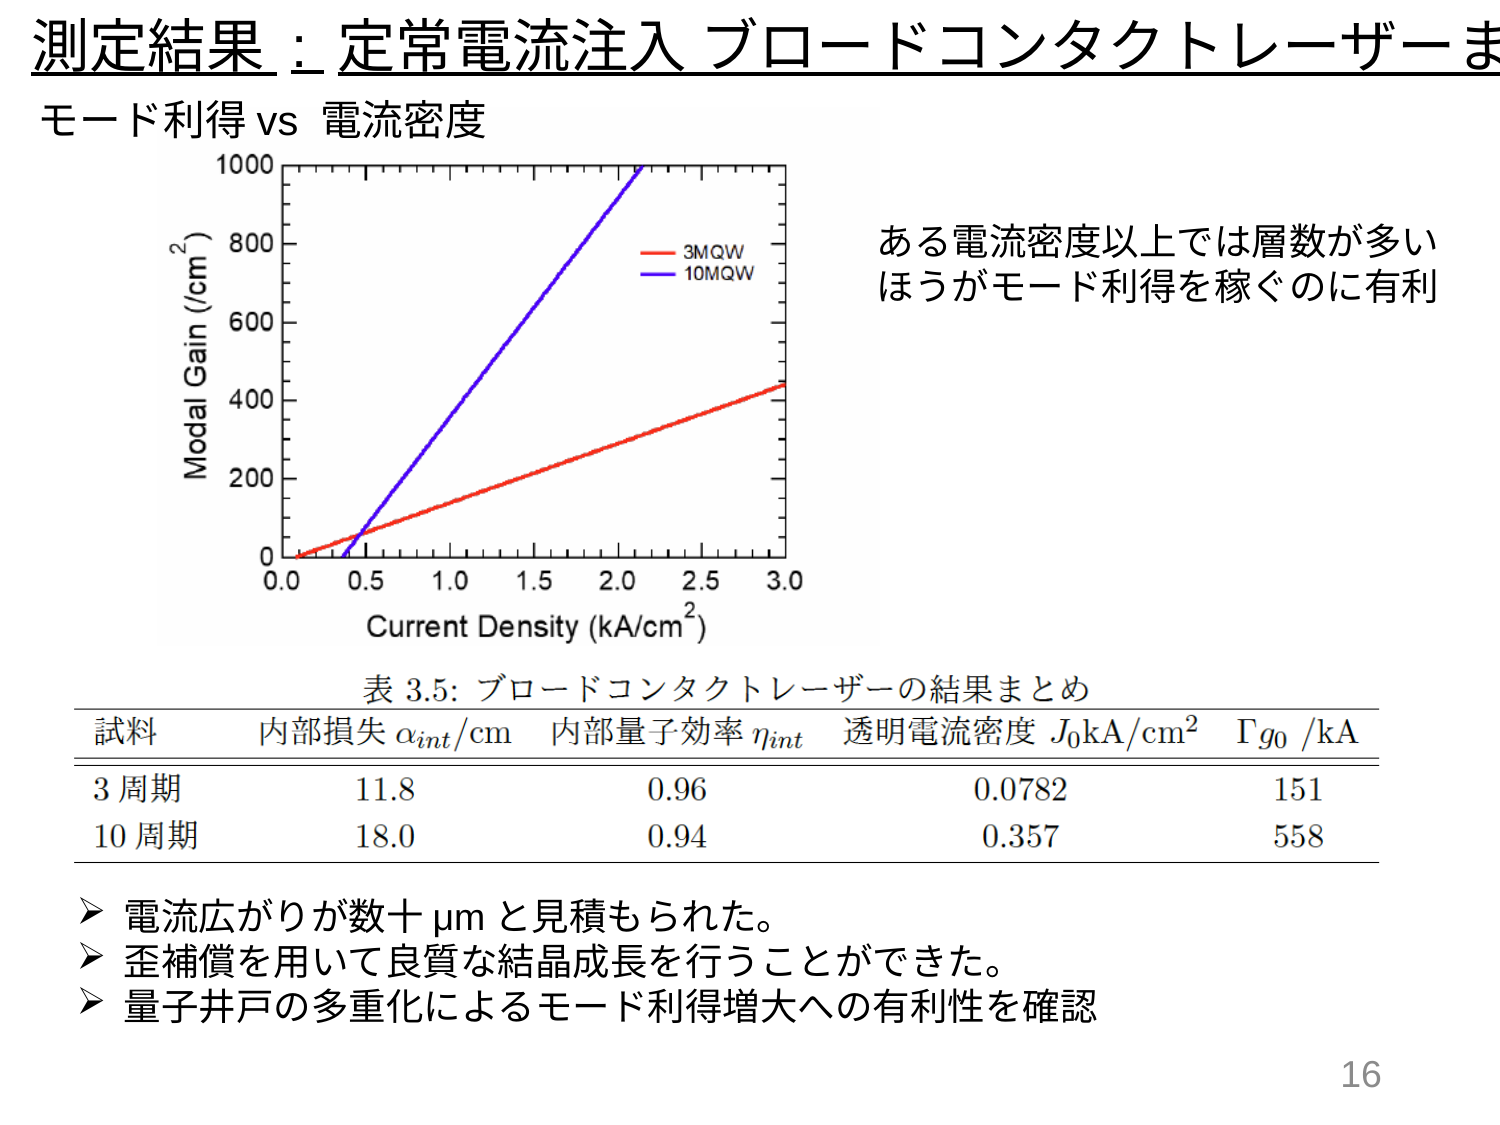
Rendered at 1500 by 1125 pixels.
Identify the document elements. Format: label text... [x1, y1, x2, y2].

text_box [46, 562, 1500, 886]
text_box ある電流密度以上では層数が多いほうがモード利得を稼ぐのに有利 [880, 210, 1460, 360]
slide_number 15 [1059, 1081, 1397, 1103]
picture [157, 106, 880, 562]
text_box 電流広がりが数十μmと見積もられた。 歪補償を用いて良質な結晶成長を行うことができた。 量子井戸の多重化によるモード利得増大への有利性を確認 [62, 886, 1500, 1081]
title 測定結果 : 定常電流注入 ブロードコンタクトレーザーまとめ [16, 0, 1500, 158]
